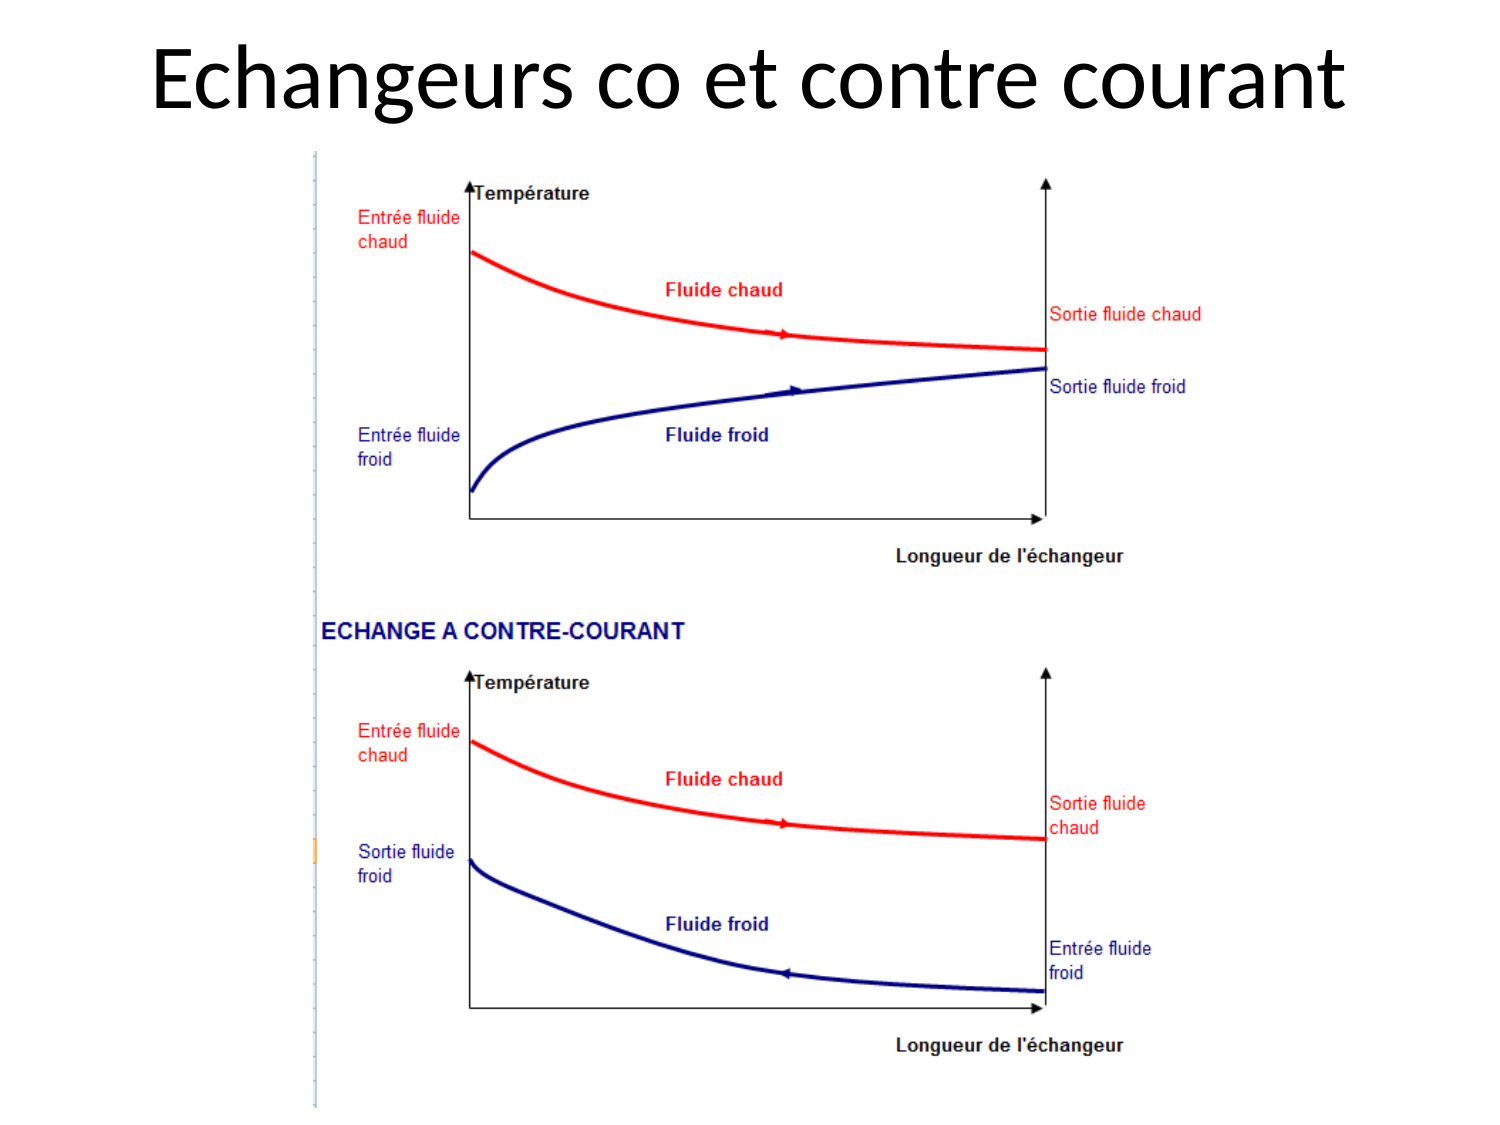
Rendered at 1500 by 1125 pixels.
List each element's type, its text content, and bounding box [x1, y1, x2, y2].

text_box Echangeurs co et contre courant [74, 0, 1425, 166]
picture [312, 150, 1238, 1109]
